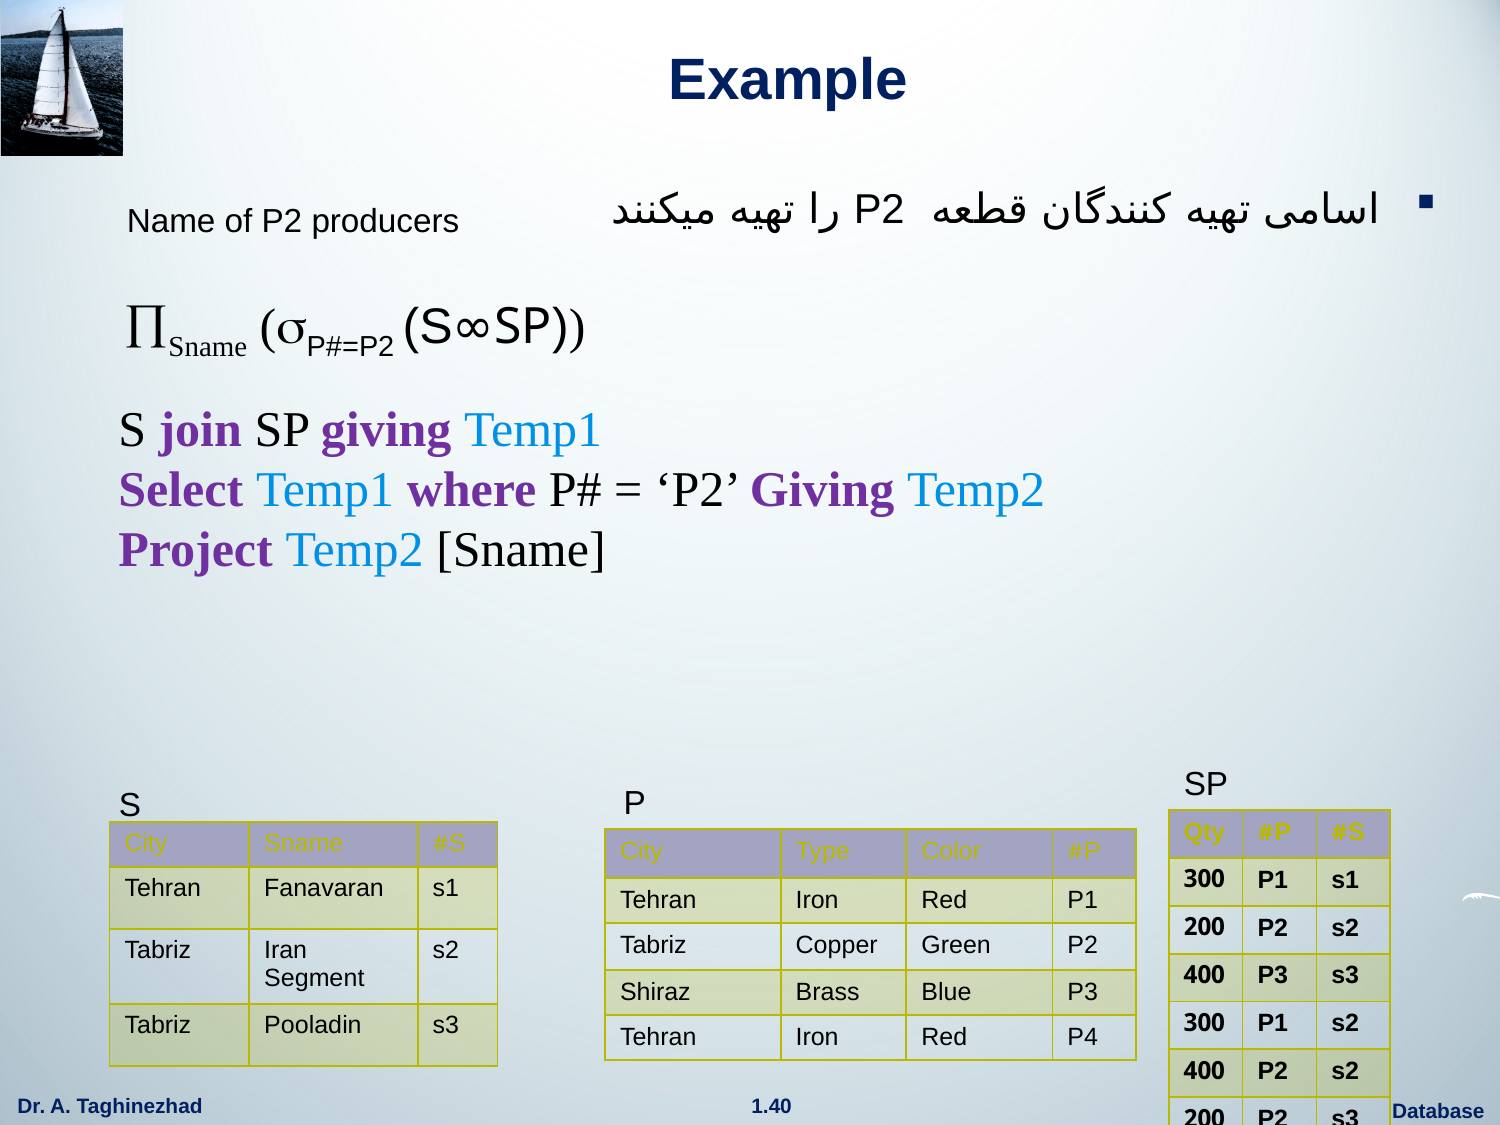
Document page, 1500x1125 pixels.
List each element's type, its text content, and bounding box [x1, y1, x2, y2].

table_cell Copper [782, 924, 905, 969]
table_cell s2 [419, 930, 497, 1003]
table_cell Shiraz [606, 971, 780, 1014]
table_cell Tabriz [110, 1005, 248, 1065]
table_cell s1 [419, 868, 497, 928]
table_header City [606, 830, 780, 877]
table_cell Iron [782, 1016, 905, 1059]
text_box S [103, 775, 156, 831]
table_cell P2 [1243, 907, 1316, 953]
table_cell s1 [1317, 859, 1389, 905]
table_cell Brass [782, 971, 905, 1014]
table_cell s3 [419, 1005, 497, 1065]
title Example [125, 18, 1452, 120]
table_header Qty [1170, 811, 1242, 857]
table_cell Tabriz [606, 924, 780, 969]
table_cell Red [907, 1016, 1052, 1059]
table_header Type [782, 830, 905, 877]
text_box P [608, 773, 796, 828]
table_cell Iran Segment [250, 930, 417, 1003]
table_cell P2 [1053, 924, 1135, 969]
table_cell P1 [1053, 879, 1135, 922]
table_header City [110, 823, 248, 866]
table_cell P4 [1053, 1016, 1135, 1059]
table_cell 200 [1170, 1098, 1242, 1125]
table_cell P3 [1243, 955, 1316, 1001]
table_cell P1 [1243, 859, 1316, 905]
table_cell Red [907, 879, 1052, 922]
table_cell Fanavaran [250, 868, 417, 928]
text_box S join SP giving Temp1 Select Temp1 where P# = ‘P2’ Giving Temp2 Project Temp2 [Sname] [103, 388, 1143, 584]
table_cell s3 [1317, 955, 1389, 1001]
table_cell Iron [782, 879, 905, 922]
table_cell Tehran [606, 879, 780, 922]
table_cell 300 [1170, 859, 1242, 905]
table_cell Pooladin [250, 1005, 417, 1065]
table_cell s2 [1317, 1050, 1389, 1096]
table_header S# [419, 823, 497, 866]
table_cell s2 [1317, 907, 1389, 953]
table_cell P1 [1243, 1002, 1316, 1048]
table_header Color [907, 830, 1052, 877]
table_cell P3 [1053, 971, 1135, 1014]
table_cell s2 [1317, 1002, 1389, 1048]
table_cell Tabriz [110, 930, 248, 1003]
table_cell 300 [1170, 1002, 1242, 1048]
table_cell Blue [907, 971, 1052, 1014]
table_header Sname [250, 823, 417, 866]
table_cell Green [907, 924, 1052, 969]
text_box Sname (P#=P2 (S∞SP)) [109, 286, 963, 370]
table_cell 400 [1170, 1050, 1242, 1096]
table_cell 400 [1170, 955, 1242, 1001]
table_cell P2 [1243, 1050, 1316, 1096]
text_box Name of P2 producers [111, 191, 475, 247]
table_cell Tehran [110, 868, 248, 928]
picture [0, 0, 1500, 1125]
table_header P# [1053, 830, 1135, 877]
list اسامی تهیه کنندگان قطعه P2 را تهیه میکنند [48, 174, 1452, 1043]
table_cell P2 [1243, 1098, 1316, 1125]
table_cell s3 [1317, 1098, 1389, 1125]
table_header P# [1243, 811, 1316, 857]
table_header S# [1317, 811, 1389, 857]
table_cell 200 [1170, 907, 1242, 953]
table_cell Tehran [606, 1016, 780, 1059]
text_box SP [1168, 754, 1244, 809]
